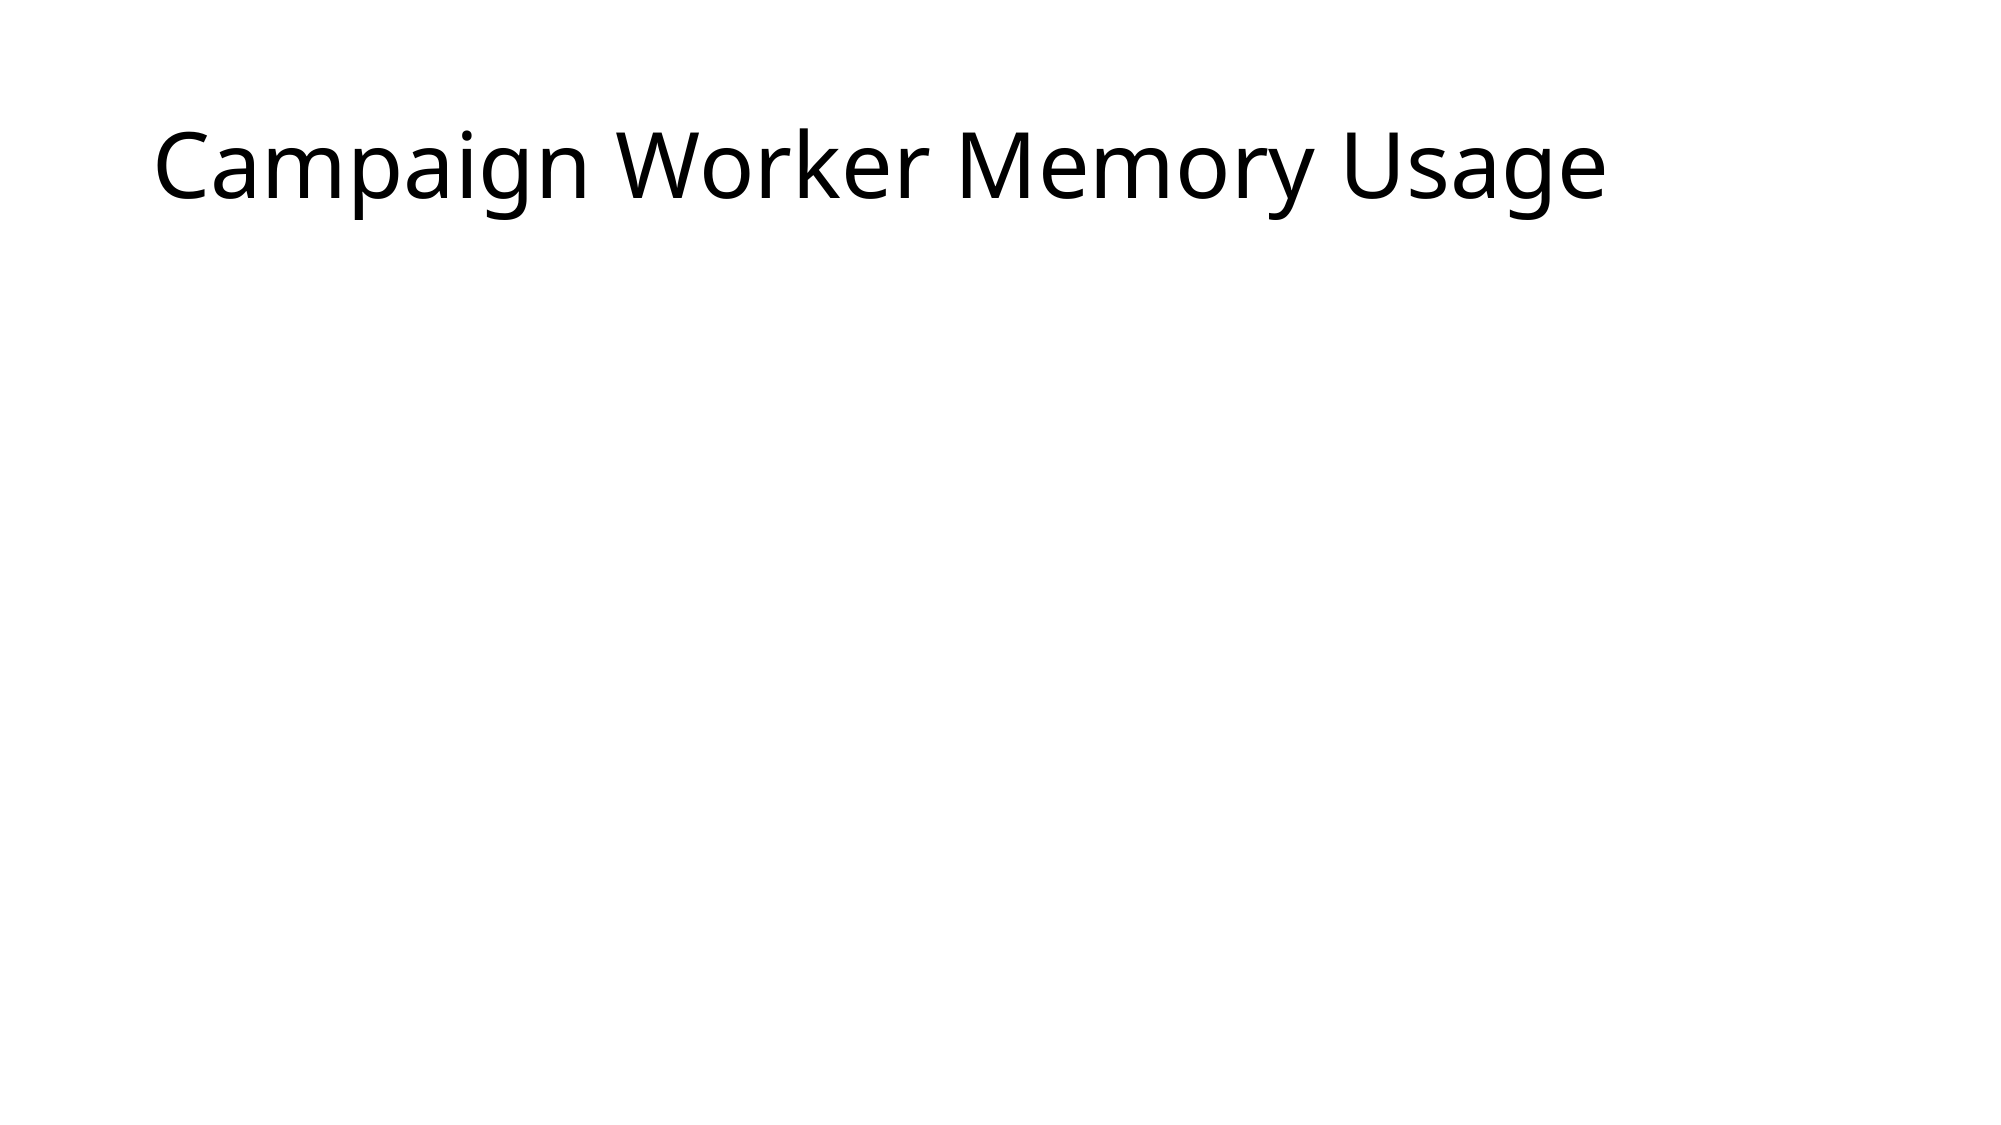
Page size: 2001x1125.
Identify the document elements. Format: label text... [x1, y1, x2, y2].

title Campaign Worker Memory Usage [137, 59, 1863, 278]
